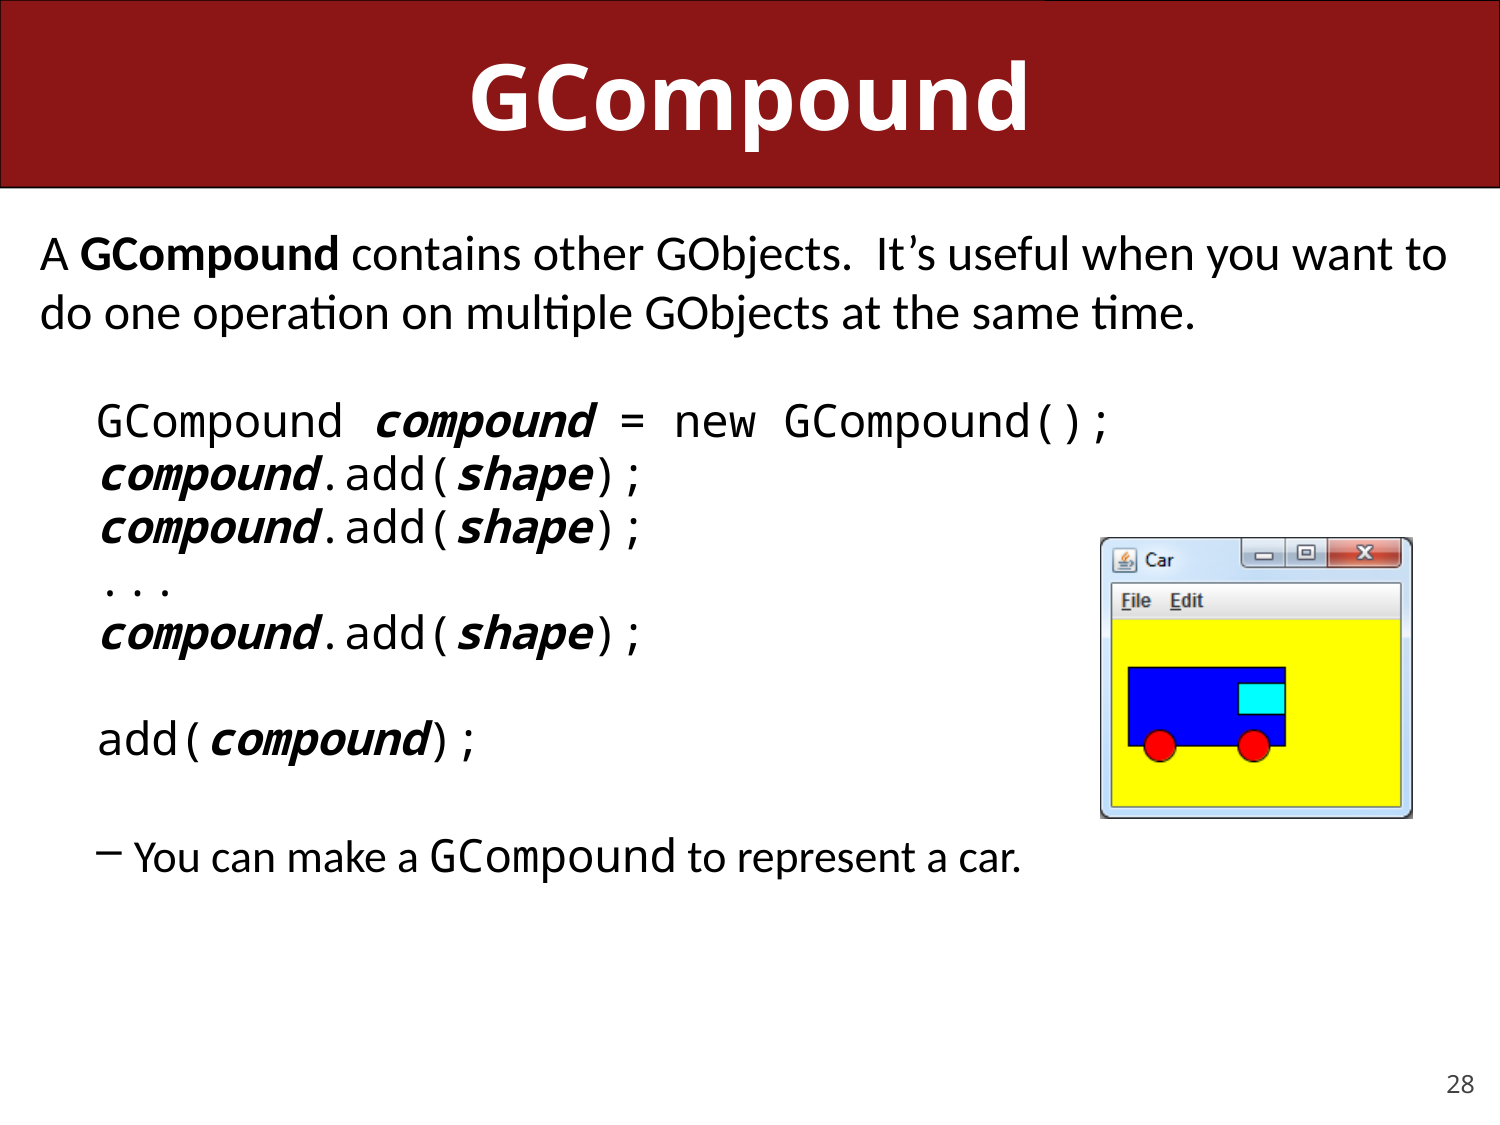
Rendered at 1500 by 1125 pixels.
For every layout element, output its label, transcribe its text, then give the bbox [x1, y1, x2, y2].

list A GCompound contains other GObjects. It’s useful when you want to do one operation on multiple GObjects at the same time. GCompound compound = new GCompound(); compound.add(shape); compound.add(shape); ... compound.add(shape); add(compound); You can make a GCompound to represent a car. [24, 212, 1475, 1063]
picture [1099, 537, 1413, 819]
title GCompound [75, 0, 1425, 188]
